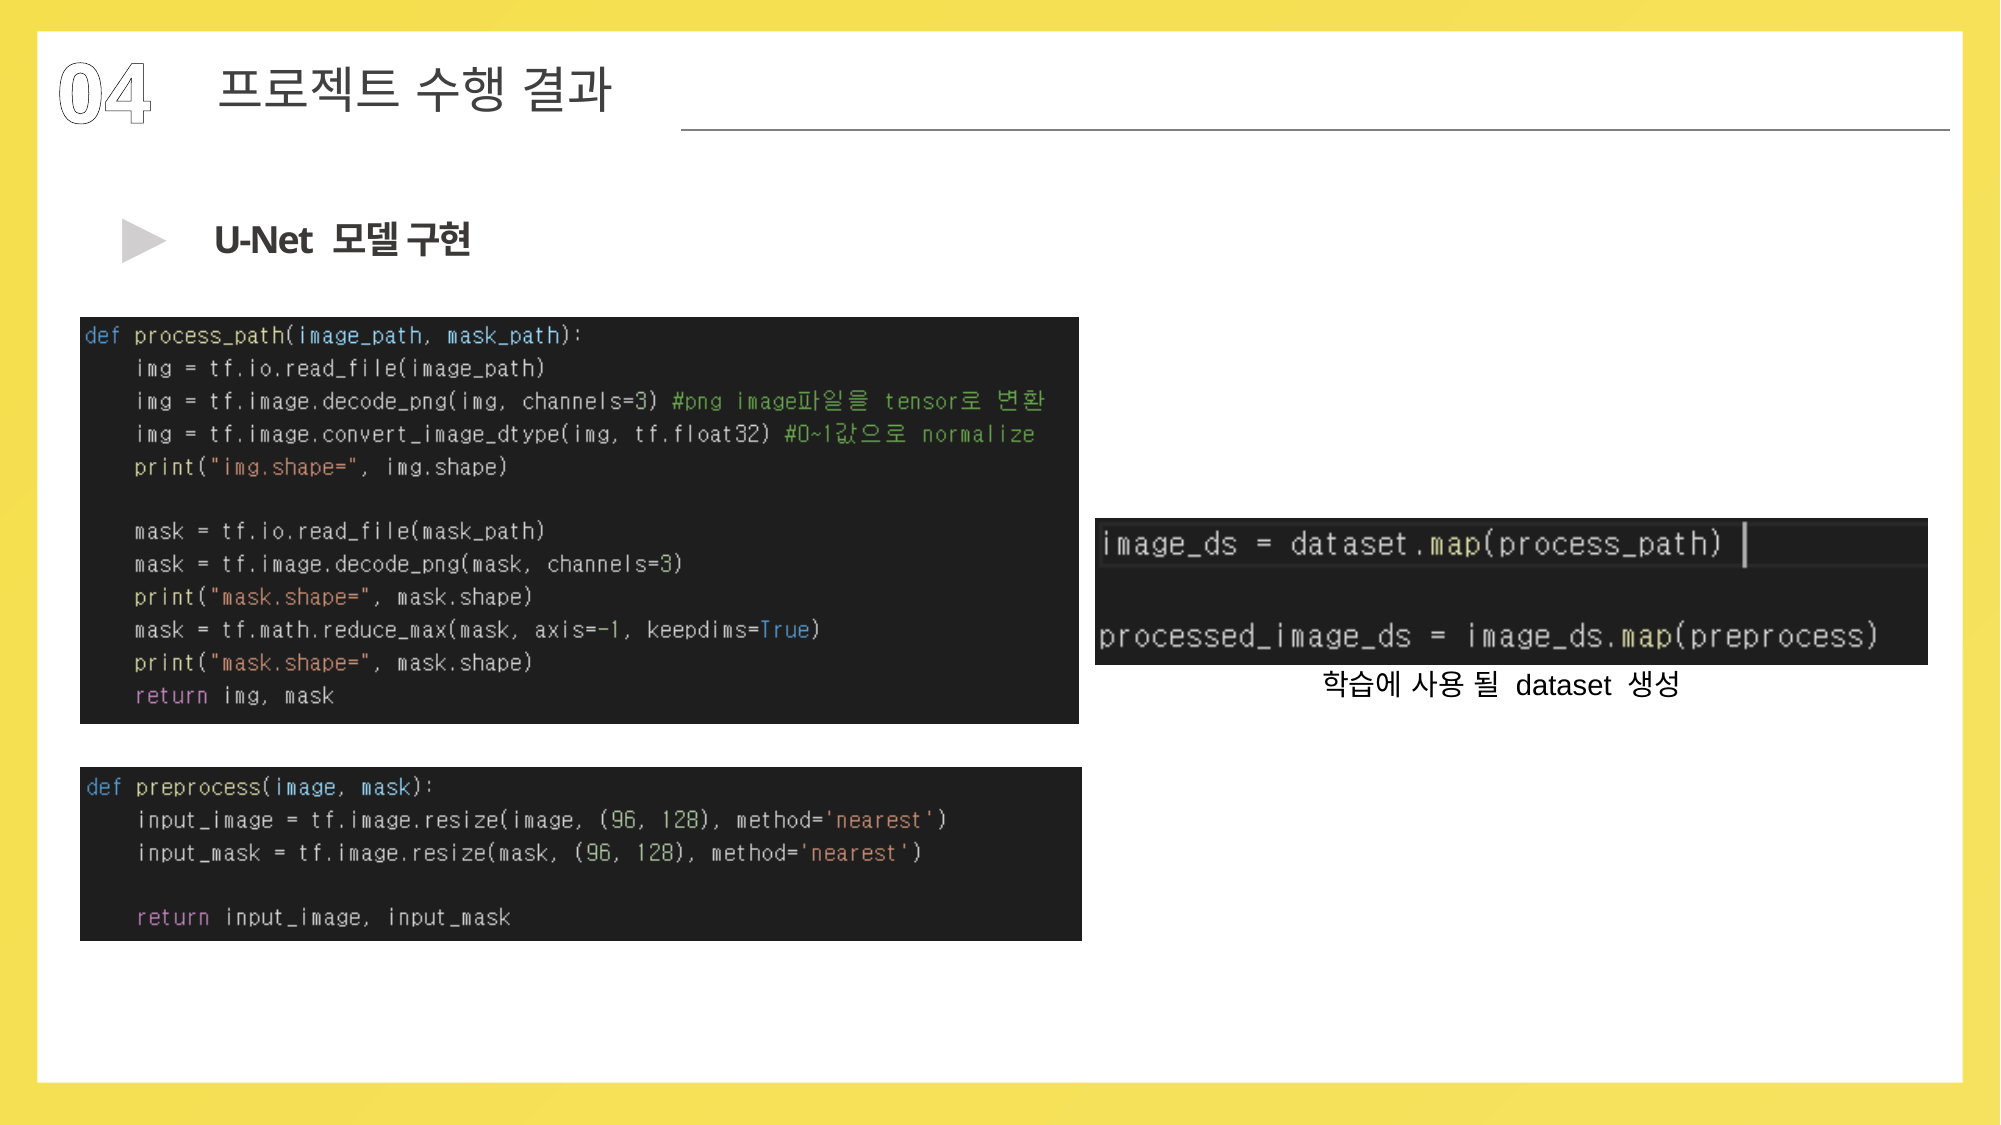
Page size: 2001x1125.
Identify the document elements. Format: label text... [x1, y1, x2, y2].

text_box [36, 30, 1964, 1084]
text_box U-Net 모델 구현 [198, 208, 1651, 268]
text_box 프로젝트 수행 결과 [203, 51, 629, 127]
text_box ▶ [107, 190, 190, 276]
picture [79, 767, 1082, 941]
picture [80, 317, 1079, 724]
text_box 학습에 사용 될 dataset 생성 [1307, 665, 1840, 716]
picture [1095, 518, 1928, 665]
text_box 04 [41, 32, 233, 148]
